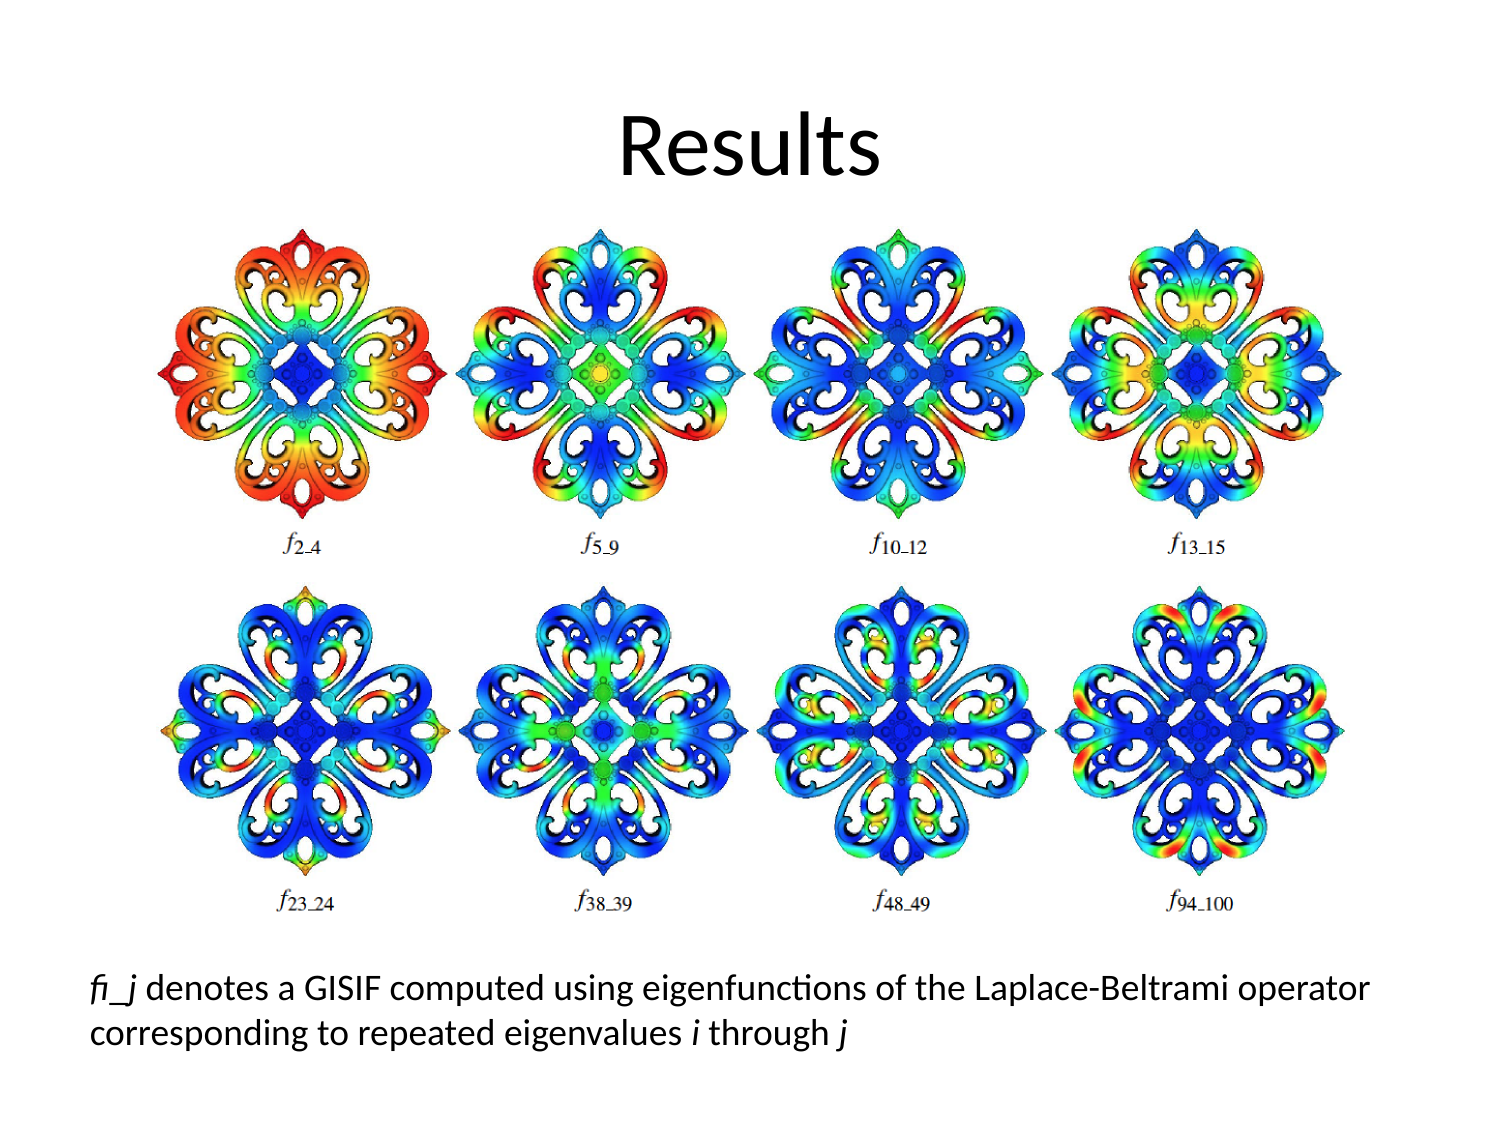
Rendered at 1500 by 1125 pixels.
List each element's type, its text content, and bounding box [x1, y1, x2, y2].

picture [152, 224, 1352, 921]
title Results [75, 45, 1425, 233]
text_box fi_j denotes a GISIF computed using eigenfunctions of the Laplace-Beltrami operator corresponding to repeated eigenvalues i through j [74, 955, 1425, 1061]
